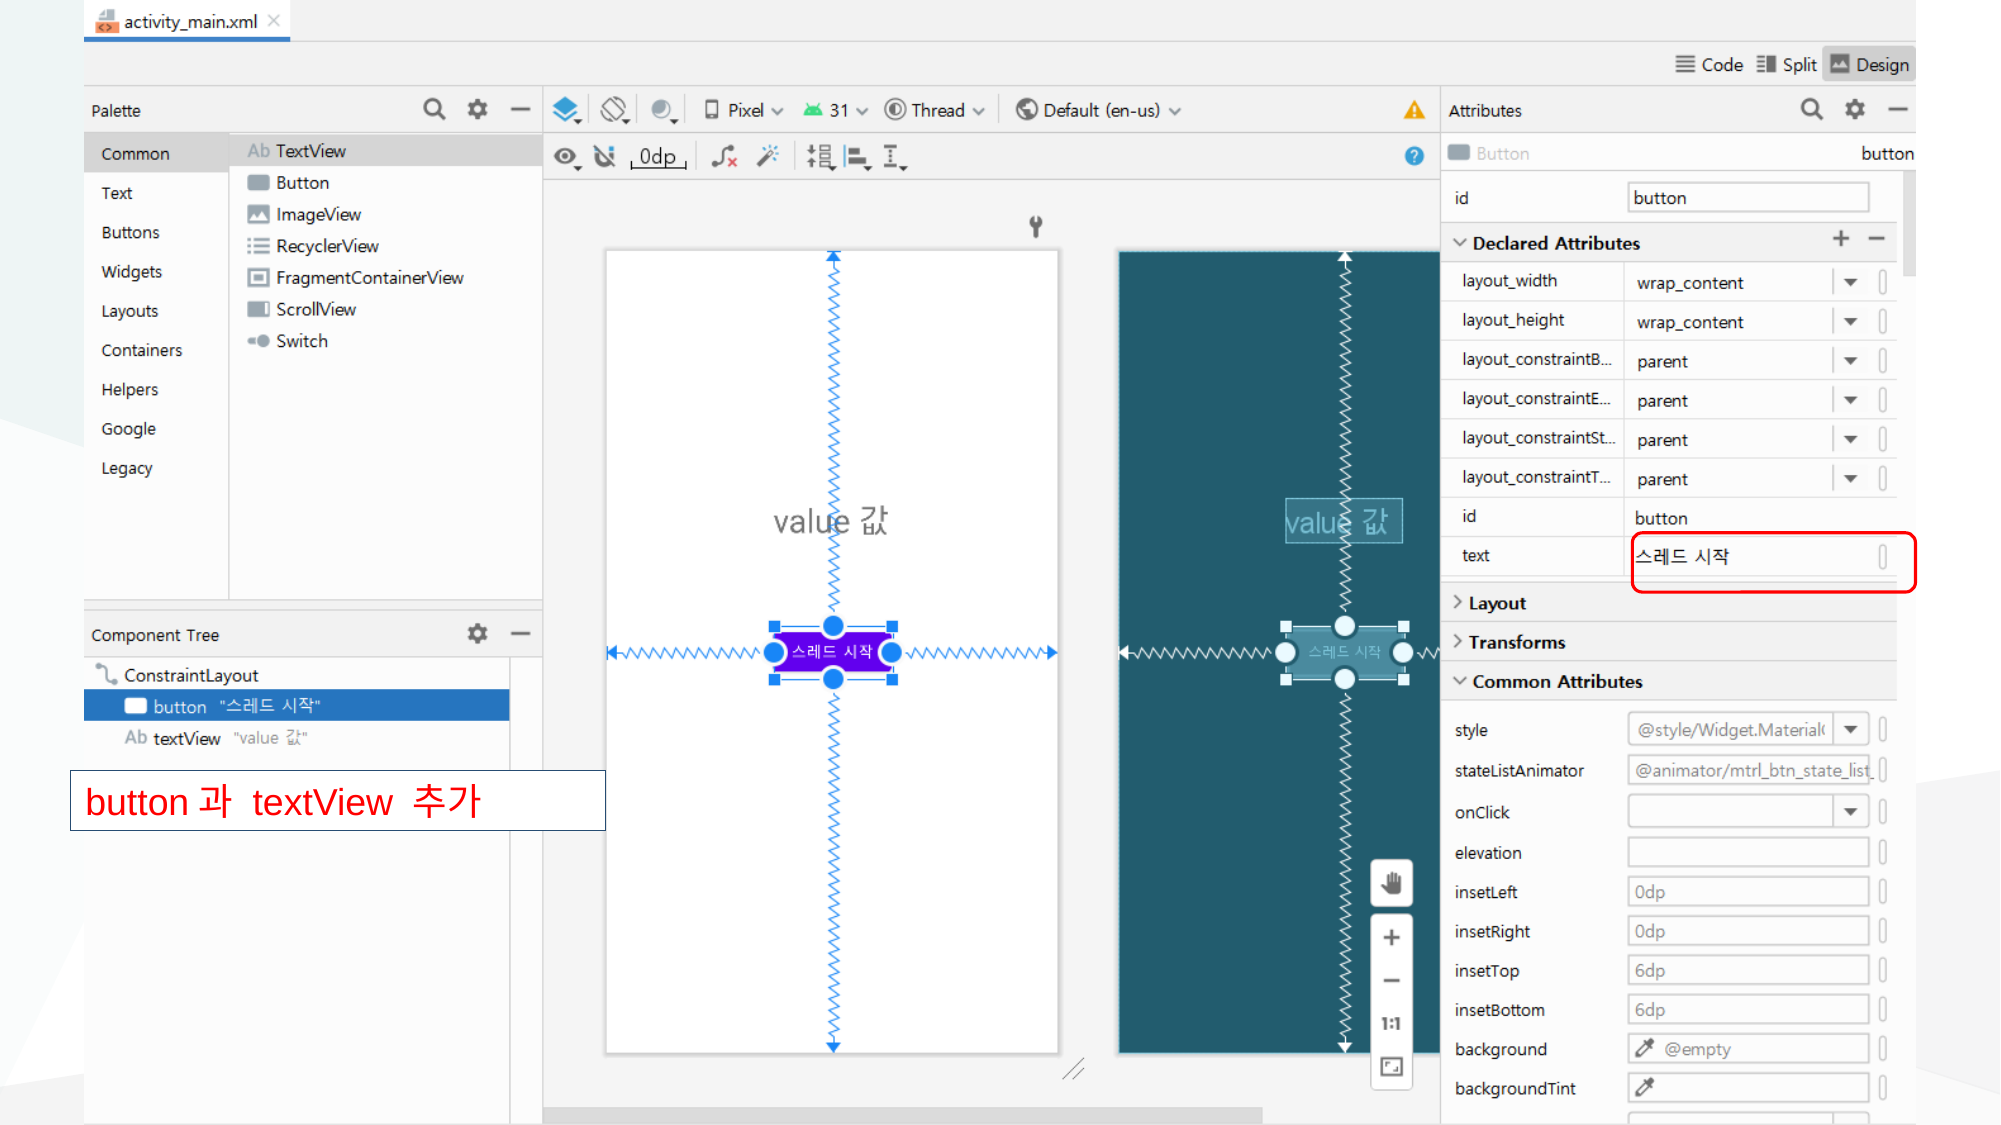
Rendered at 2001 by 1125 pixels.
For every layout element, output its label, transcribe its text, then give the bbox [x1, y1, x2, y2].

text_box button과 textView 추가 [70, 770, 77, 831]
picture [84, 0, 1916, 1125]
